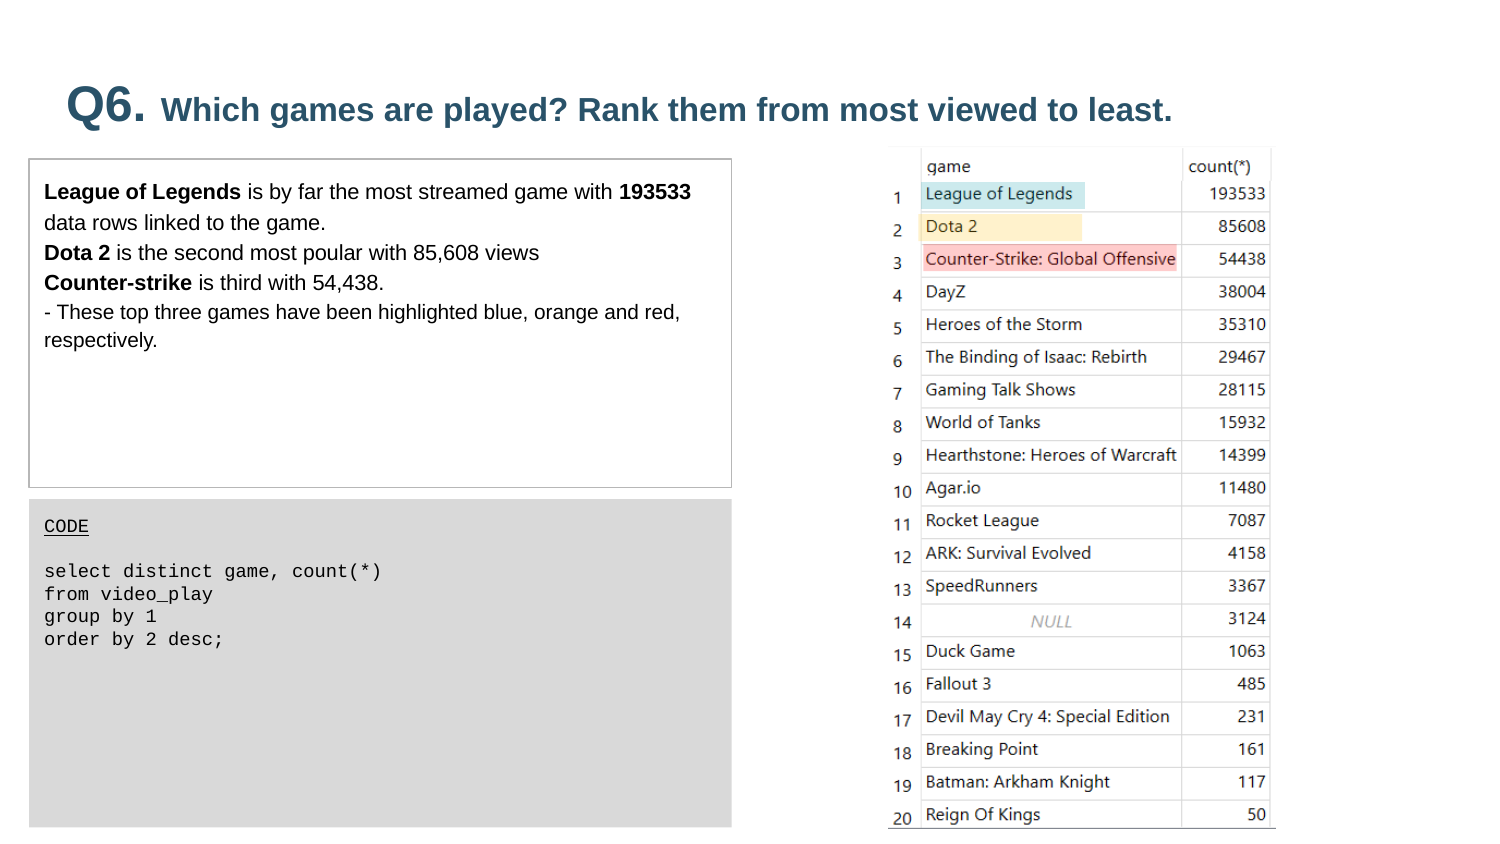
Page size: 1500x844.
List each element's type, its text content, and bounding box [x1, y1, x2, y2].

text_box League of Legends is by far the most streamed game with 193533 data rows linked to the game. Dota 2 is the second most poular with 85,608 views Counter-strike is third with 54,438. - These top three games have been highlighted blue, orange and red, respectively. [29, 159, 732, 488]
text_box Q6. Which games are played? Rank them from most viewed to least. [51, 16, 1449, 147]
text_box CODE select distinct game, count(*) from video_play group by 1 order by 2 desc; [29, 499, 732, 828]
picture [888, 146, 1277, 829]
